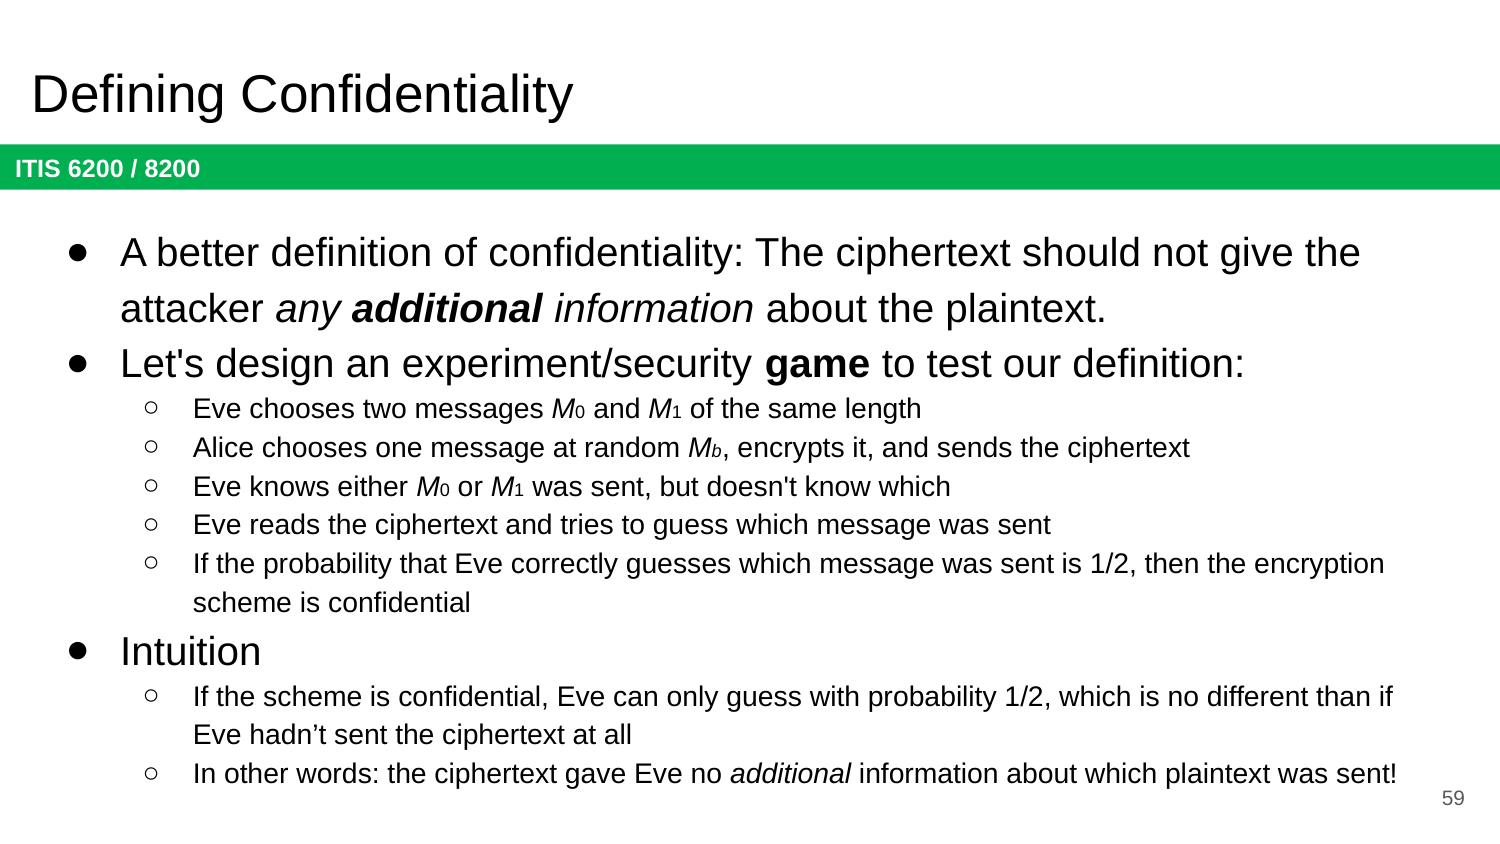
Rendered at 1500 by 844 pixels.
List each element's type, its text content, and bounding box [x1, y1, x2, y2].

title Defining Confidentiality [16, 44, 1415, 139]
slide_number 59 [1389, 764, 1480, 830]
list A better definition of confidentiality: The ciphertext should not give the attacker any additional information about the plaintext. Let's design an experiment/security game to test our definition: Eve chooses two messages M0 and M1 of the same length Alice chooses one message at random Mb, encrypts it, and sends the ciphertext Eve knows either M0 or M1 was sent, but doesn't know which Eve reads the ciphertext and tries to guess which message was sent If the probability that Eve correctly guesses which message was sent is 1/2, then the encryption scheme is confidential Intuition If the scheme is confidential, Eve can only guess with probability 1/2, which is no different than if Eve hadn’t sent the ciphertext at all In other words: the ciphertext gave Eve no additional information about which plaintext was sent! [32, 204, 1431, 823]
